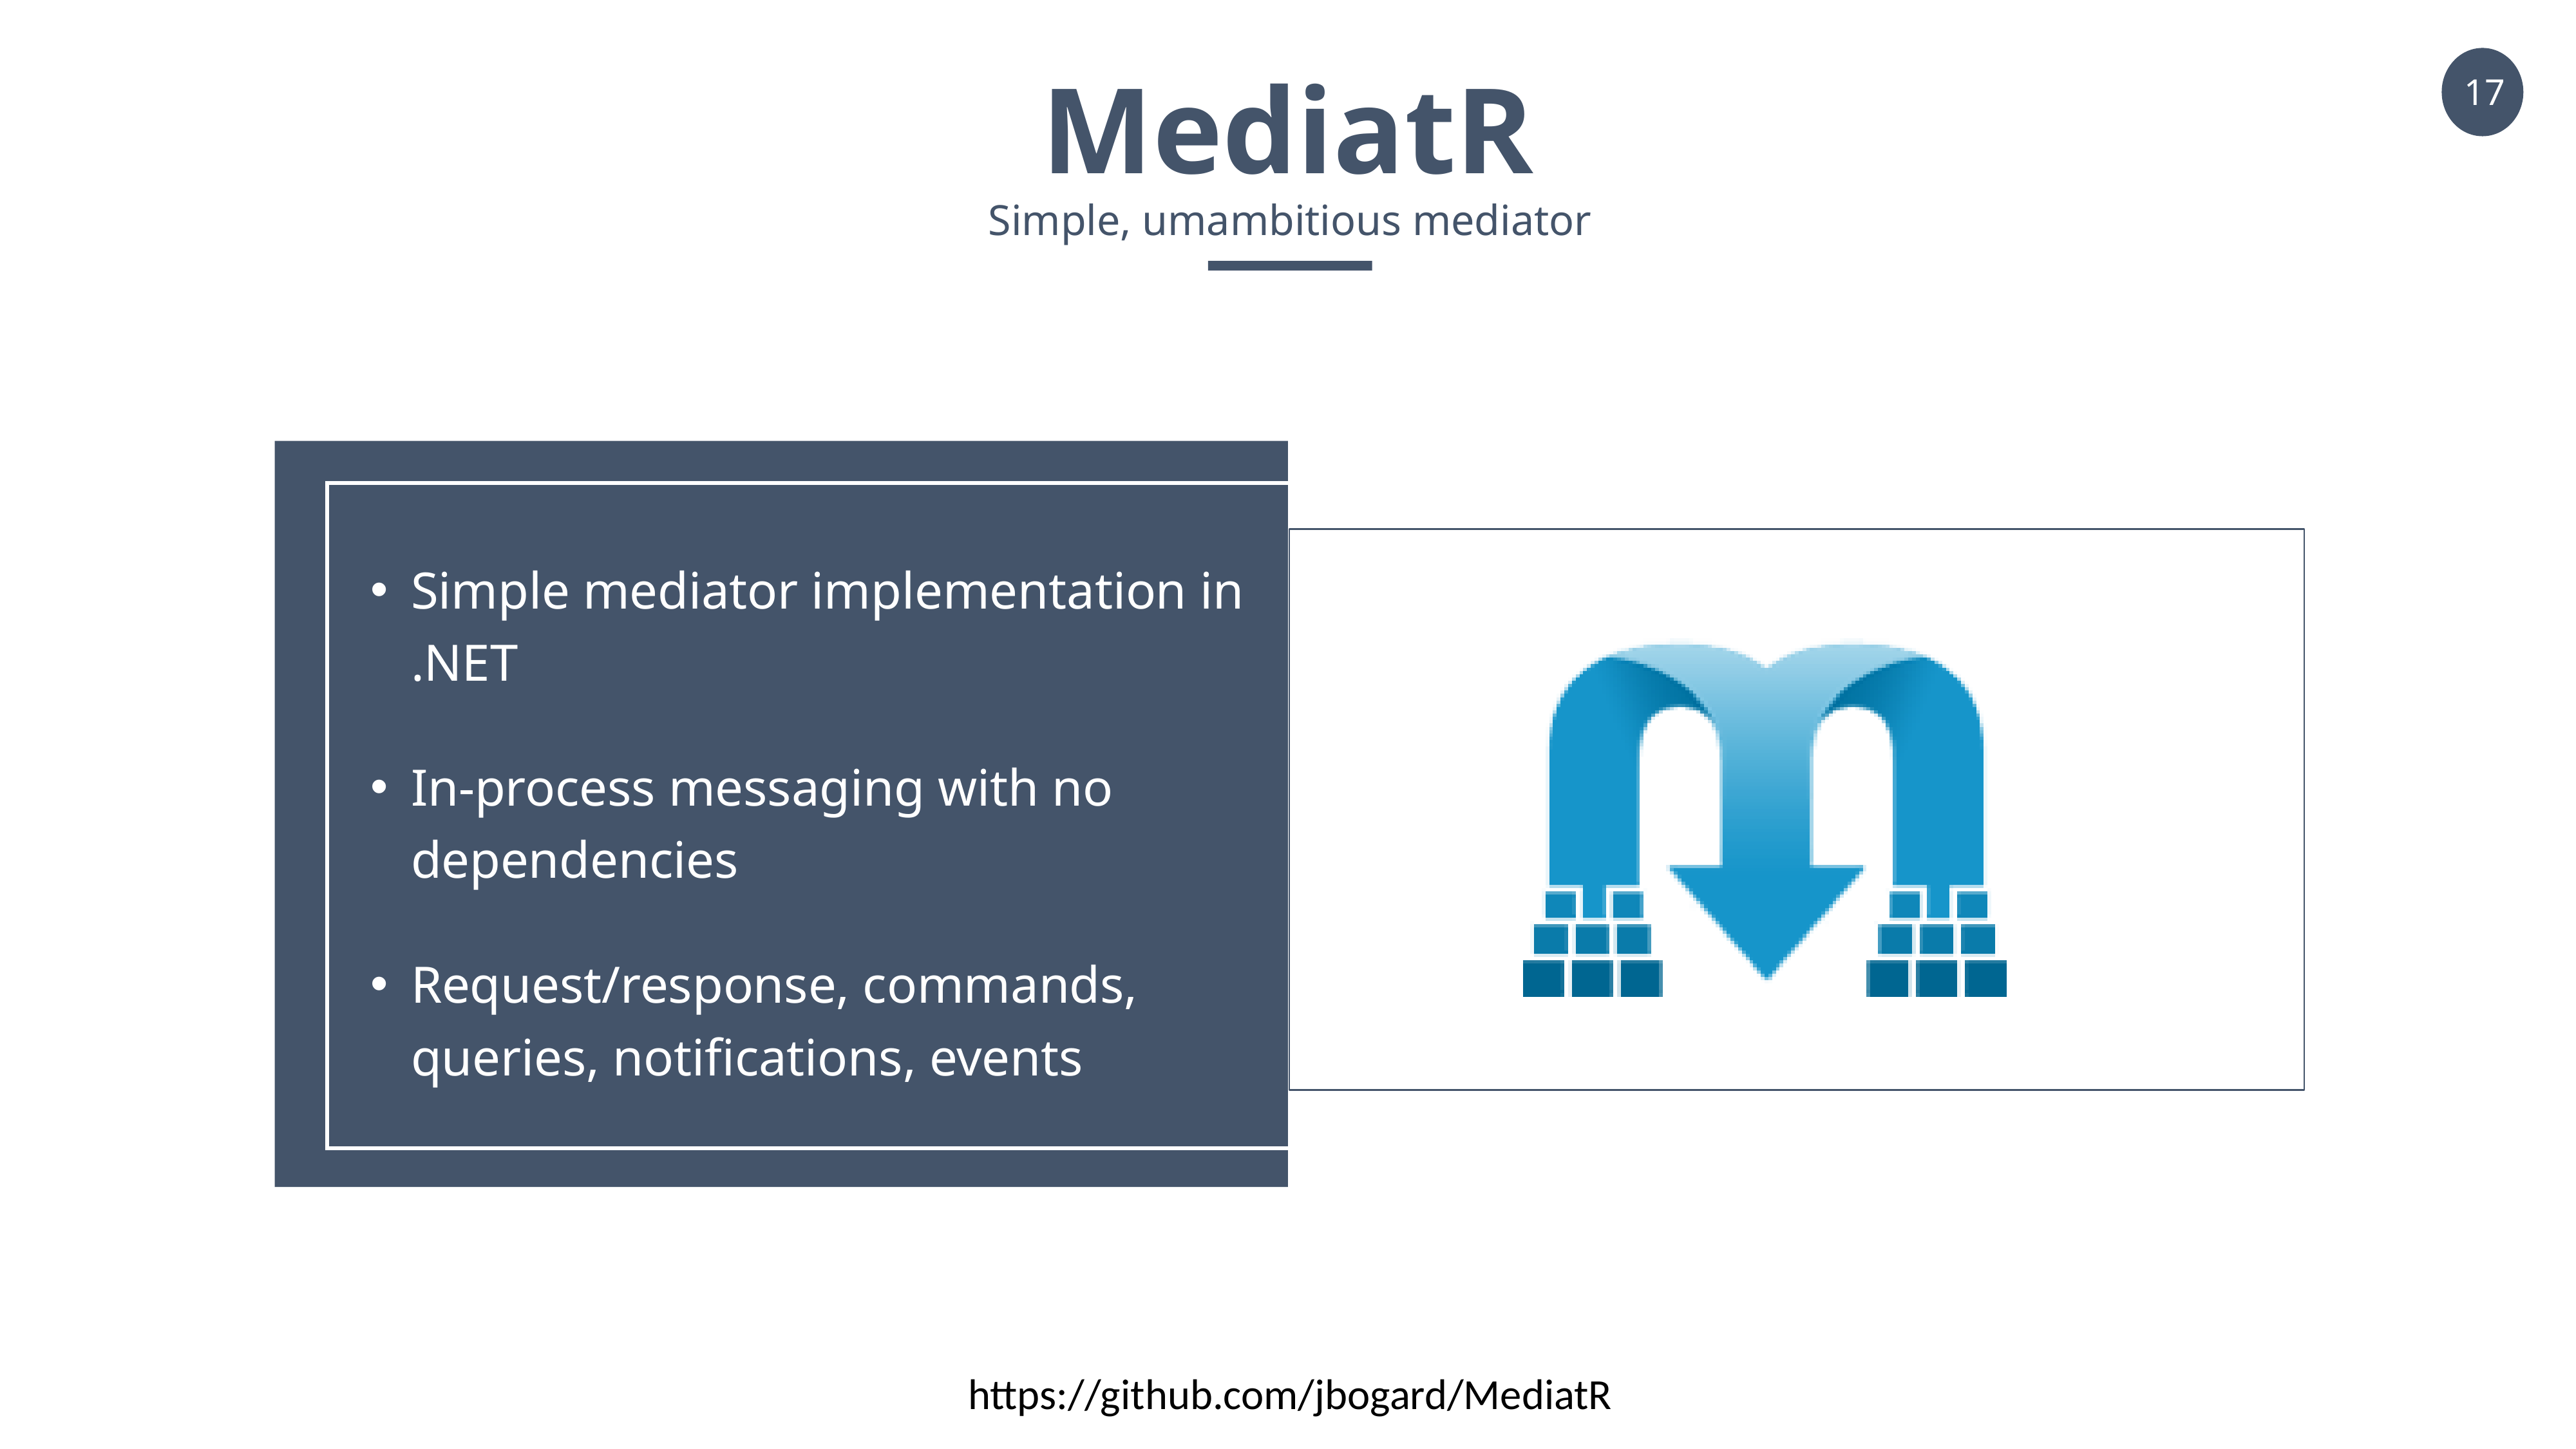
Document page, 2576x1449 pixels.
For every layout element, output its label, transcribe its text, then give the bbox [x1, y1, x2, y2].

text_box [327, 482, 2247, 1149]
picture [1290, 529, 2304, 1090]
text_box MediatR [1032, 50, 1544, 172]
text_box Simple mediator implementation in .NET In-process messaging with no dependencies Request/response, commands, queries, notifications, events [347, 1149, 1267, 1204]
text_box https://github.com/jbogard/MediatR [2, 1361, 2576, 1423]
text_box [1208, 261, 1372, 271]
text_box [274, 440, 1289, 1188]
text_box Simple, umambitious mediator [965, 172, 1615, 256]
